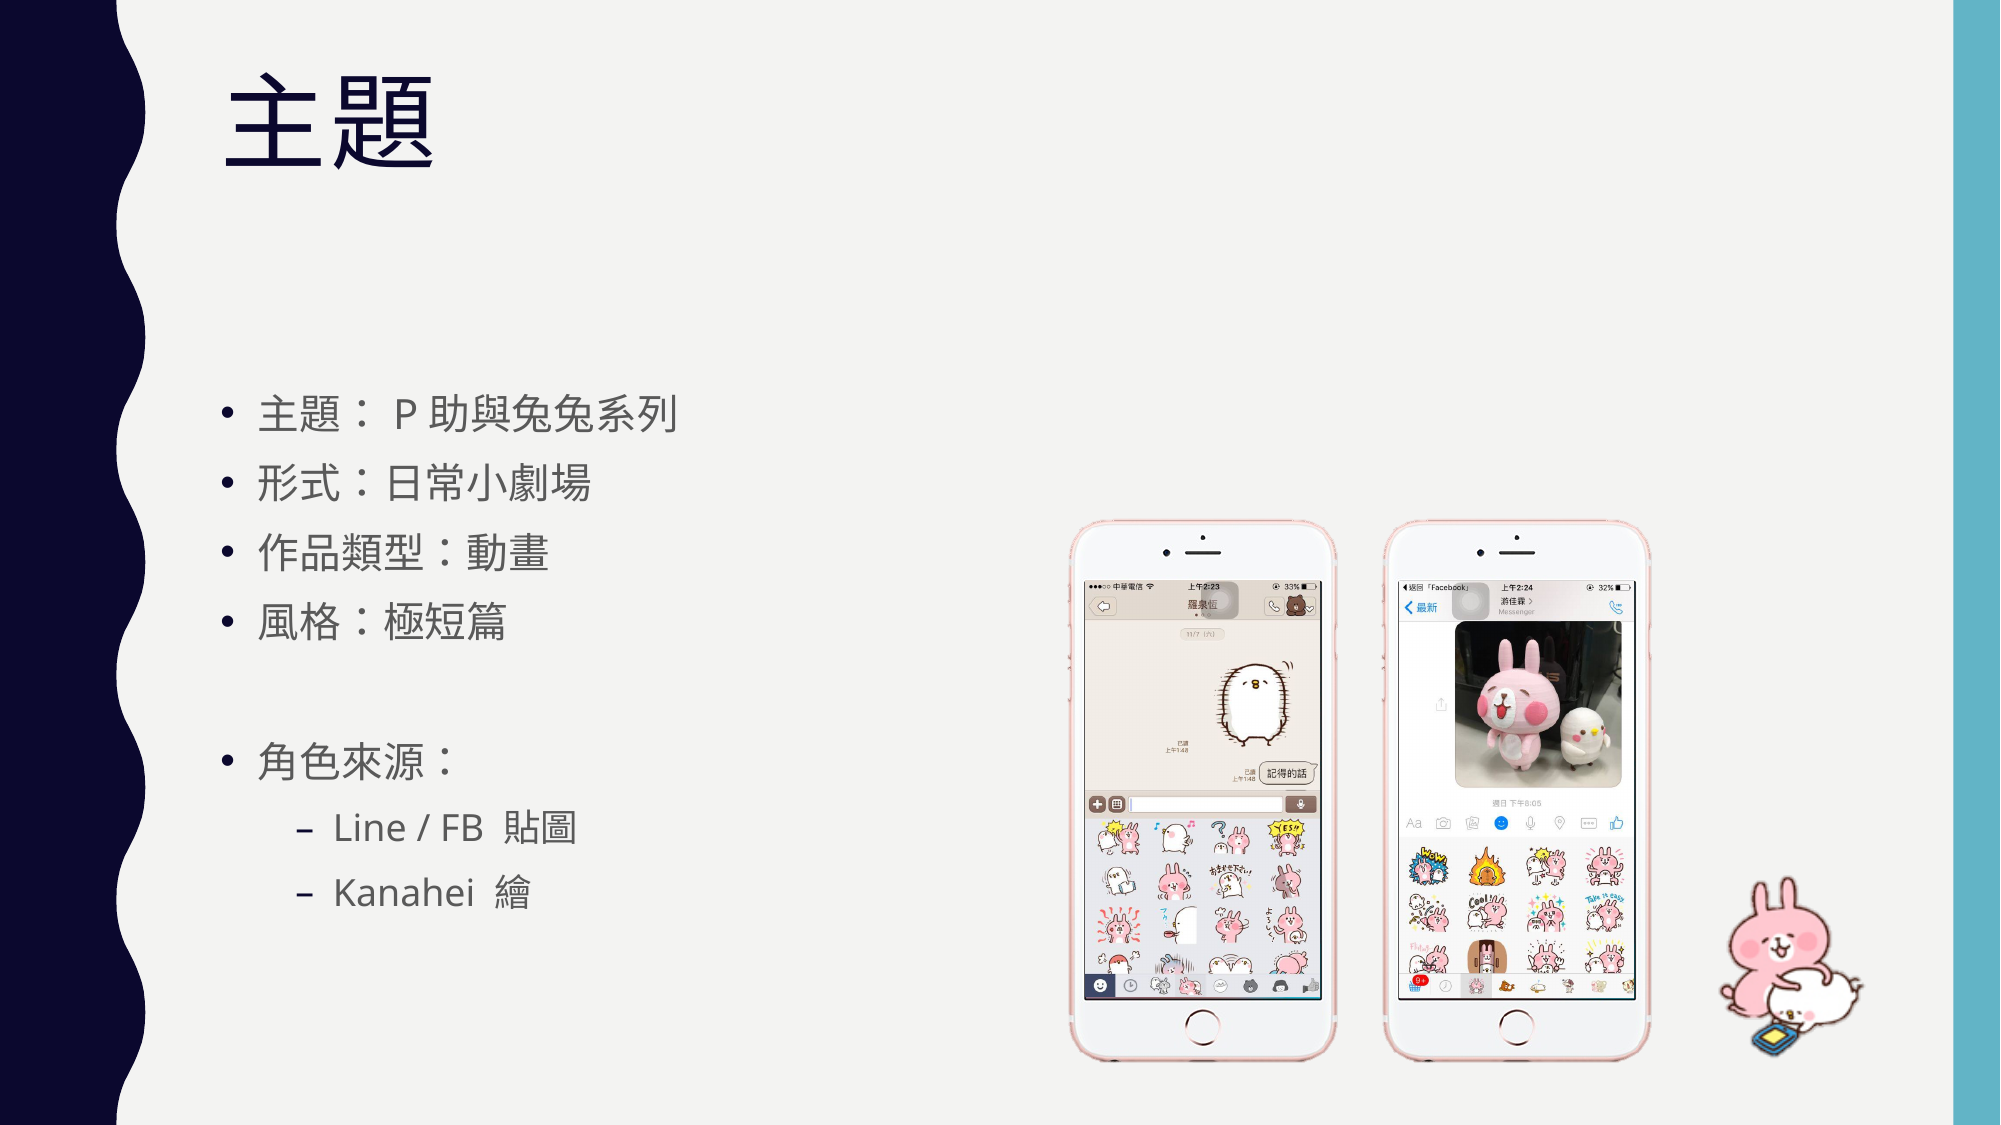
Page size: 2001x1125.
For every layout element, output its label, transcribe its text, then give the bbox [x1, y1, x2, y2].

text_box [981, 515, 1295, 1065]
list 主題：P助與兔兔系列 形式：日常小劇場 作品類型：動畫 風格：極短篇 角色來源： Line / FB 貼圖 Kanahei 繪 [205, 375, 1875, 965]
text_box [1295, 515, 1737, 1065]
title 主題 [205, 62, 1875, 308]
picture [1652, 864, 1919, 1065]
